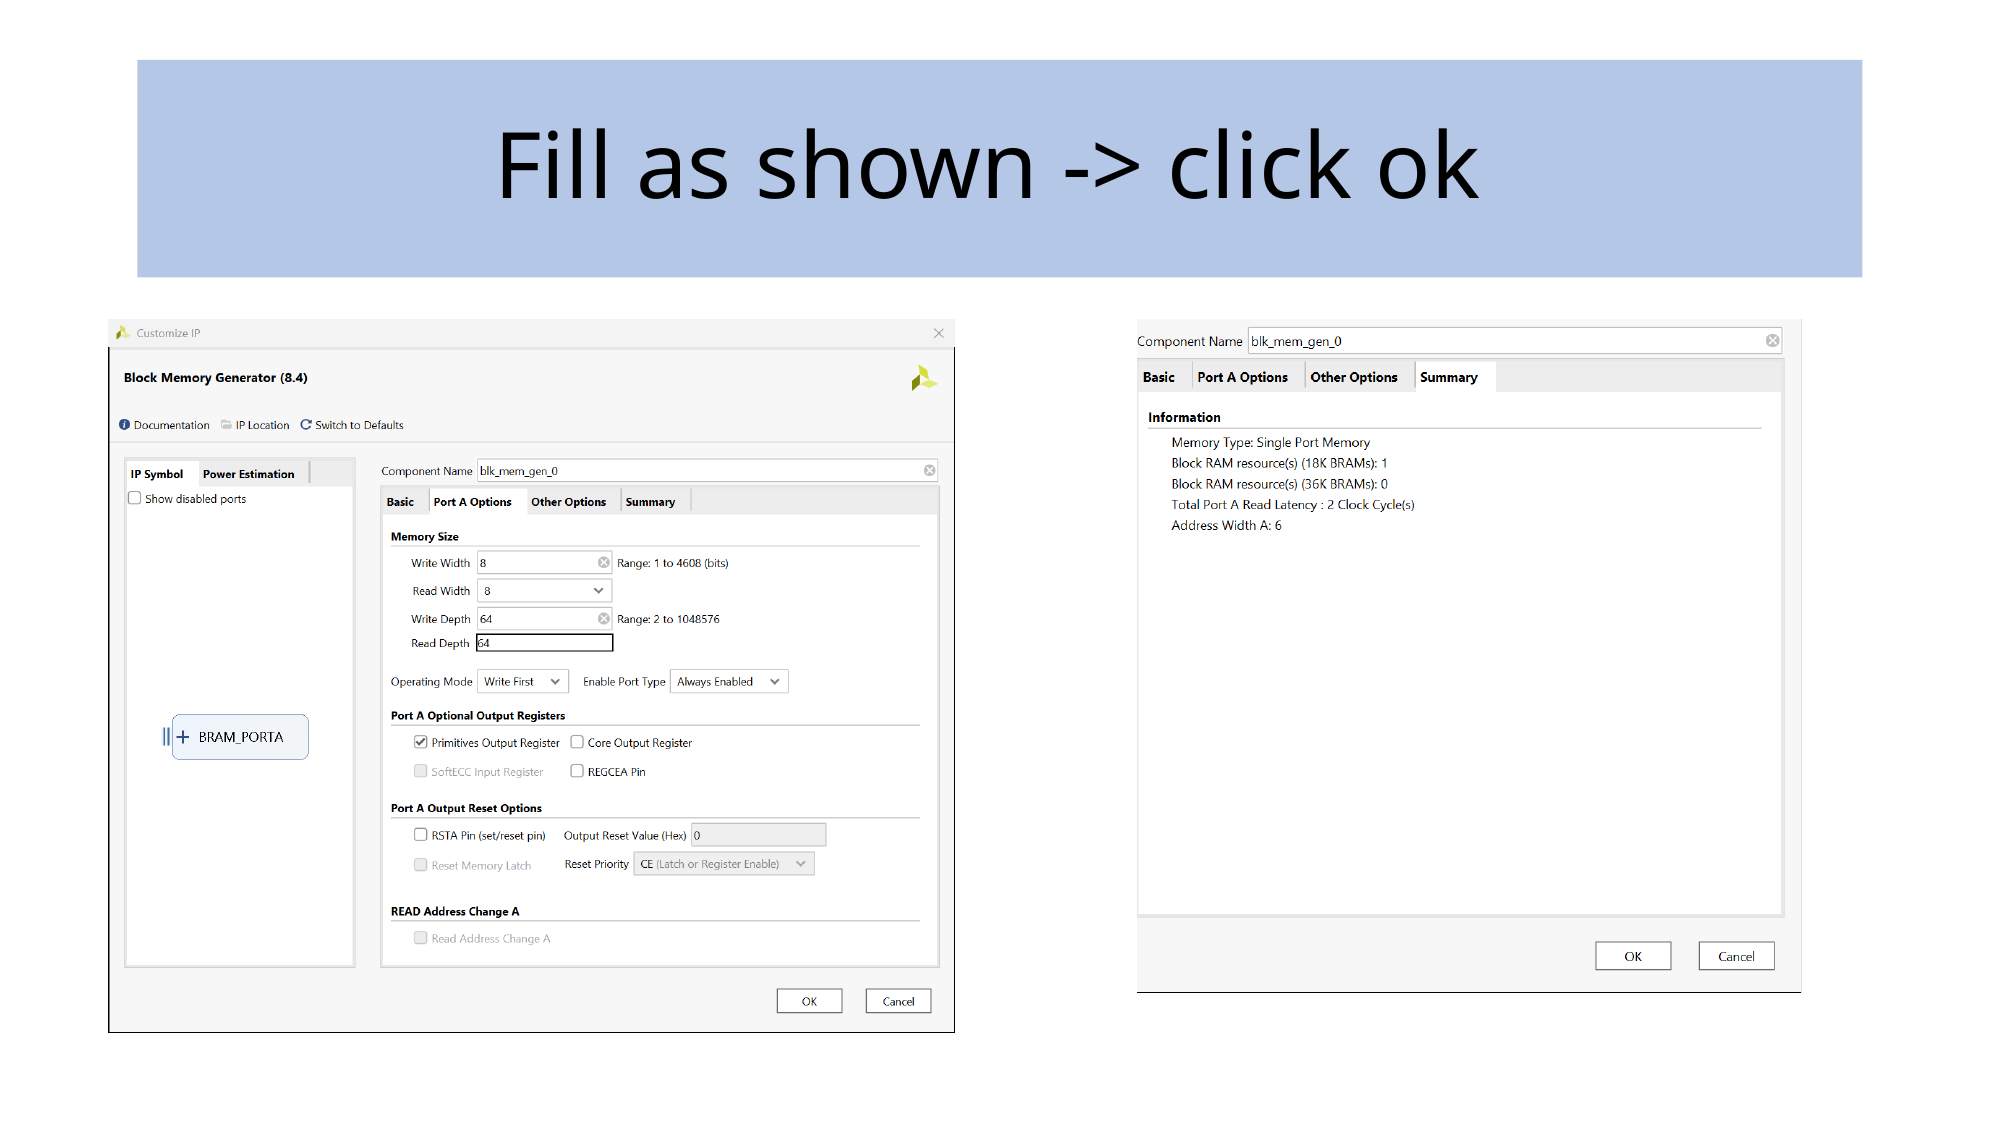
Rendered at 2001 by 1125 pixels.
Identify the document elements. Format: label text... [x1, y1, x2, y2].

title Fill as shown -> click ok [137, 59, 1863, 278]
picture [1137, 319, 1802, 993]
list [108, 319, 955, 1034]
